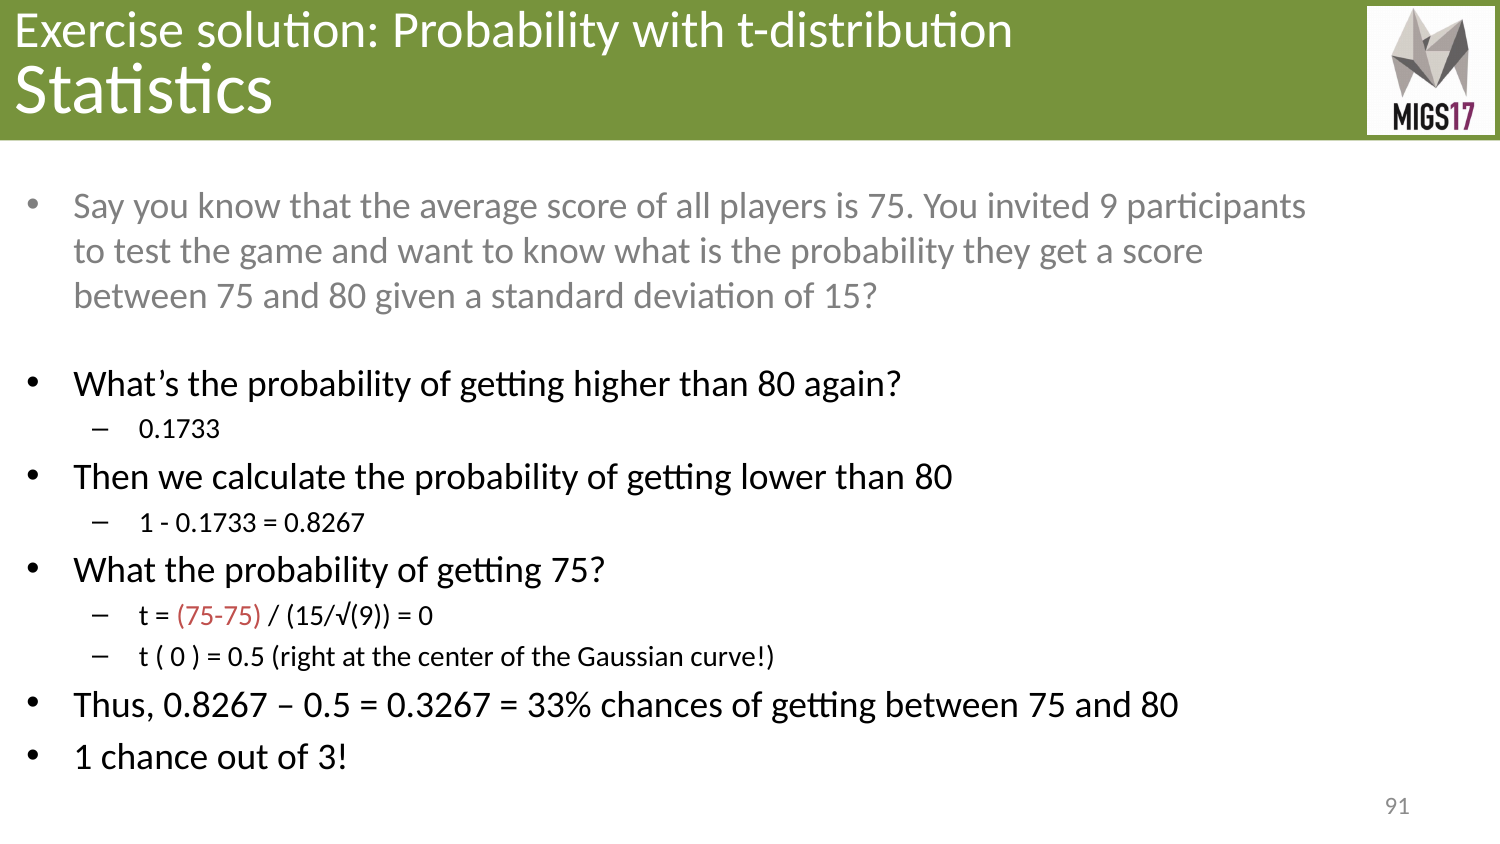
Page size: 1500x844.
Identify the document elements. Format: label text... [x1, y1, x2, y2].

list Say you know that the average score of all players is 75. You invited 9 participants to test the game and want to know what is the probability they get a score between 75 and 80 given a standard deviation of 15? What’s the probability of getting higher than 80 again? 0.1733 Then we calculate the probability of getting lower than 80 1 - 0.1733 = 0.8267 What the probability of getting 75? t = (75-75) / (15/√(9)) = 0 t ( 0 ) = 0.5 (right at the center of the Gaussian curve!) Thus, 0.8267 – 0.5 = 0.3267 = 33% chances of getting between 75 and 80 1 chance out of 3! [11, 173, 1362, 731]
slide_number 91 [1074, 782, 1425, 827]
picture [1367, 6, 1496, 135]
text_box Exercise solution: Probability with t-distribution Statistics [0, 0, 1500, 141]
